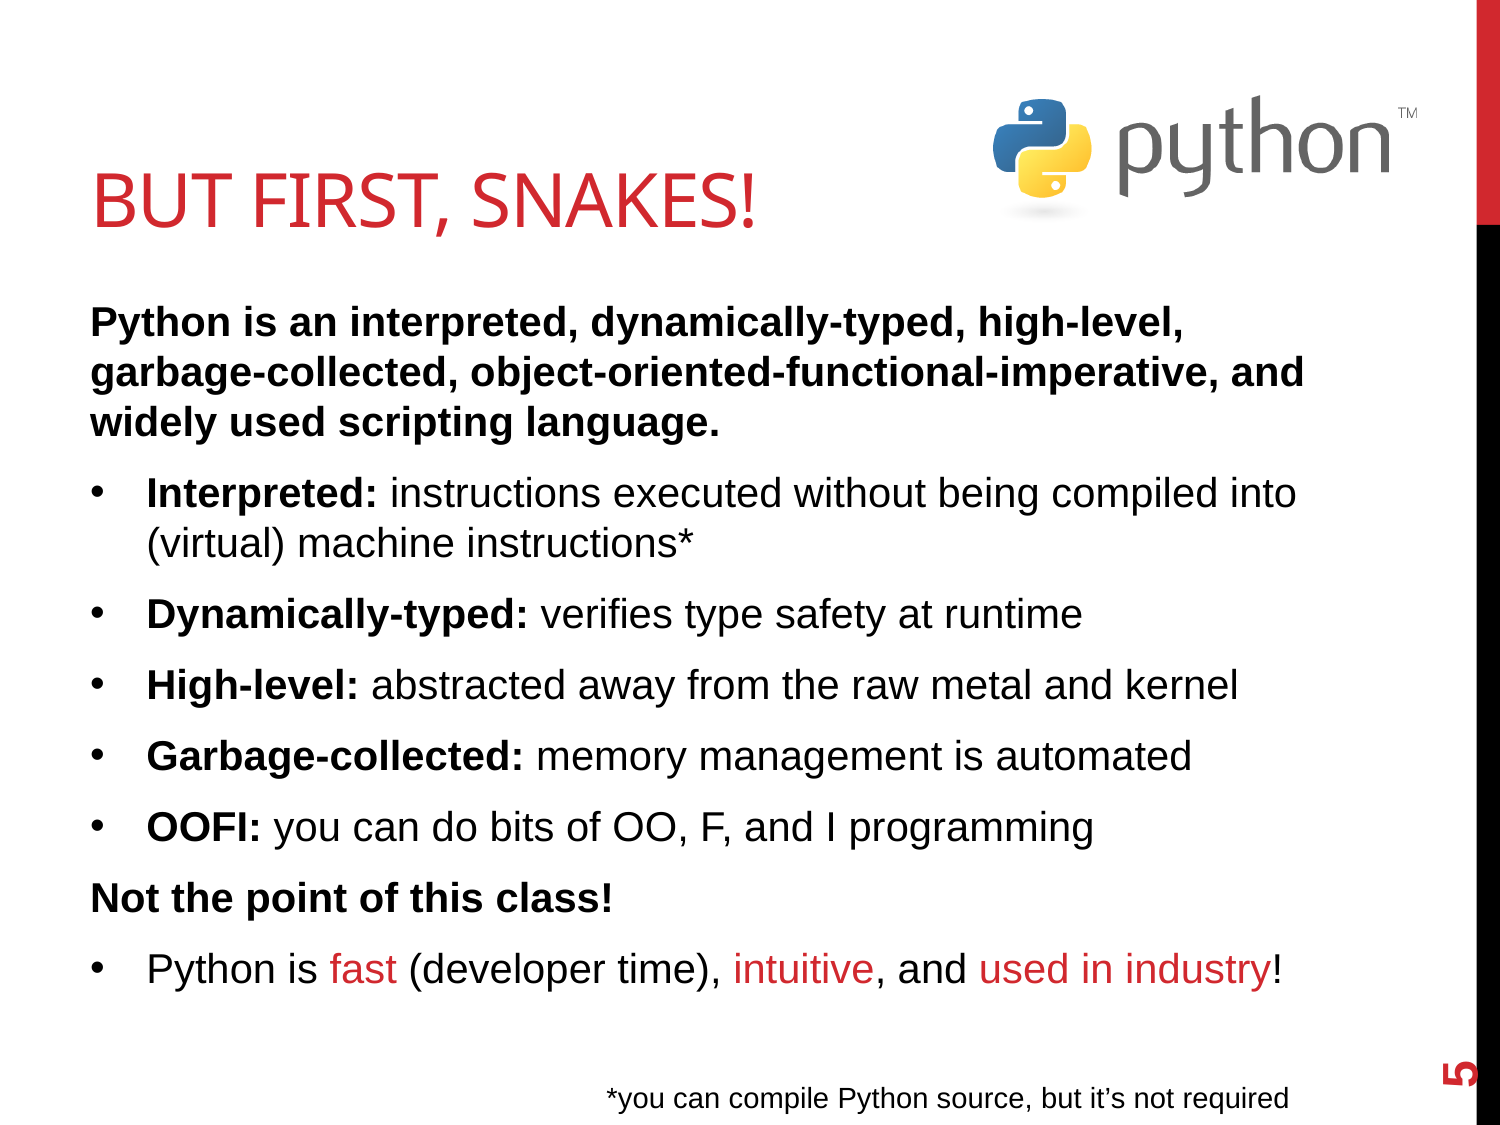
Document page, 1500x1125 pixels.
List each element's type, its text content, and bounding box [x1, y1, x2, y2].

text_box *you can compile Python source, but it’s not required [449, 1072, 1306, 1122]
picture [921, 68, 1458, 251]
slide_number 5 [1427, 887, 1488, 1104]
list Python is an interpreted, dynamically-typed, high-level, garbage-collected, object-oriented-functional-imperative, and widely used scripting language. Interpreted: instructions executed without being compiled into (virtual) machine instructions* Dynamically-typed: verifies type safety at runtime High-level: abstracted away from the raw metal and kernel Garbage-collected: memory management is automated OOFI: you can do bits of OO, F, and I programming Not the point of this class! Python is fast (developer time), intuitive, and used in industry! [75, 287, 1325, 1041]
title But first, snakes! [75, 25, 1025, 250]
